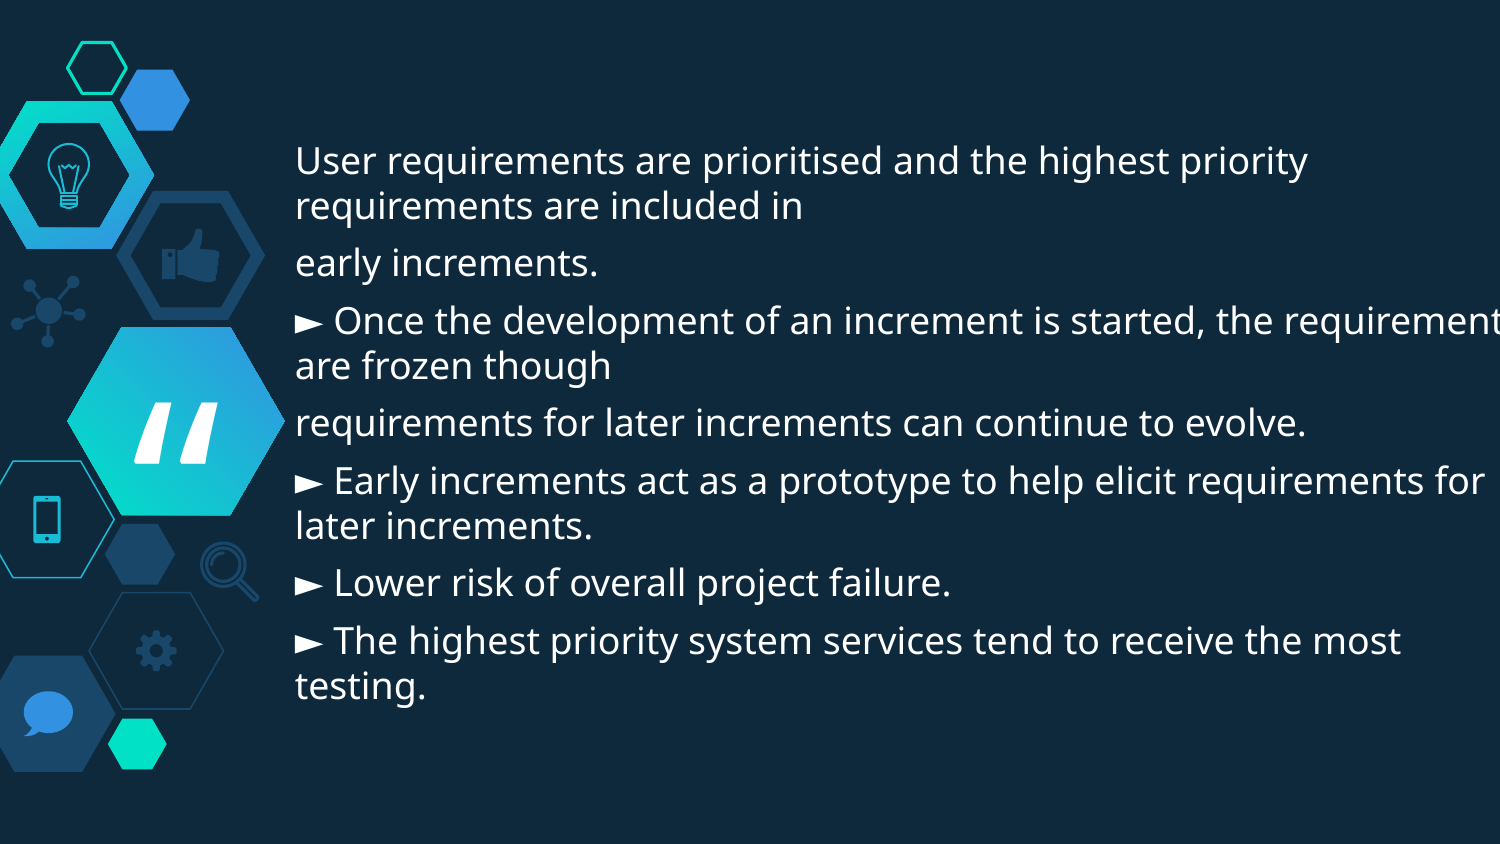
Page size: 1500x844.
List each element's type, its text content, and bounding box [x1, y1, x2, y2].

list User requirements are prioritised and the highest priority requirements are included in early increments. ► Once the development of an increment is started, the requirements are frozen though requirements for later increments can continue to evolve. ► Early increments act as a prototype to help elicit requirements for later increments. ► Lower risk of overall project failure. ► The highest priority system services tend to receive the most testing. [279, 305, 1500, 539]
